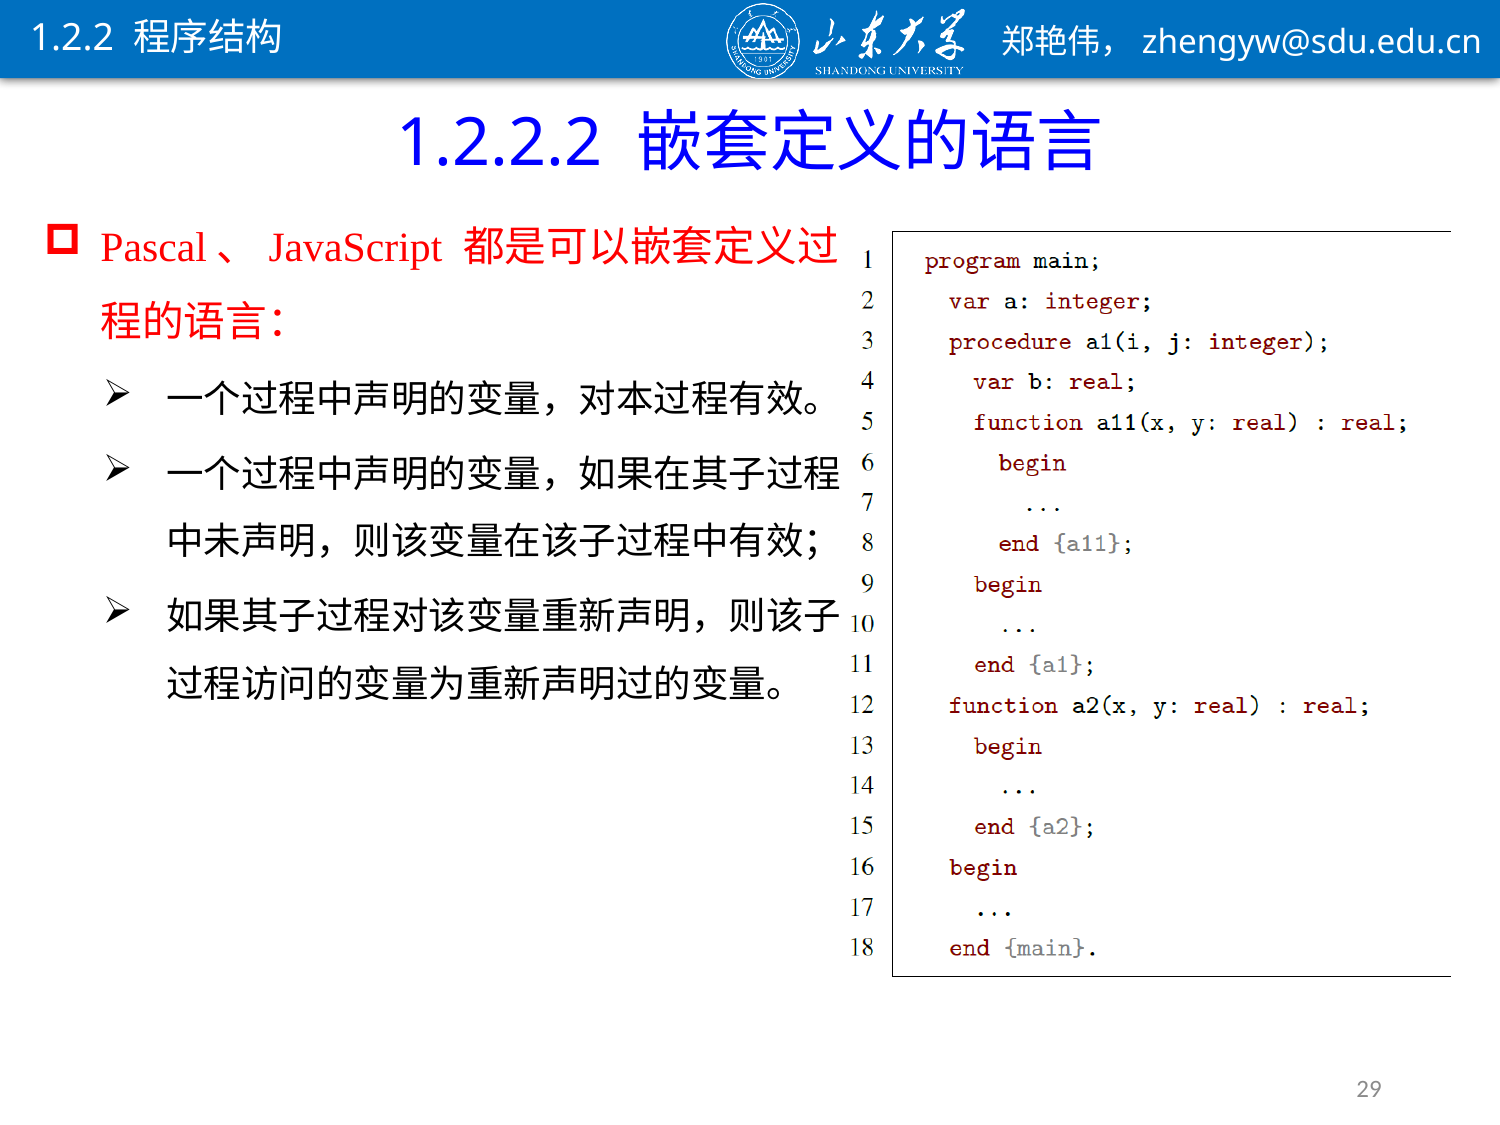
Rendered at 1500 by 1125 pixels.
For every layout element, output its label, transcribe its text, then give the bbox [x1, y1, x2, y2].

text_box 1.2.2.2 嵌套定义的语言 [0, 91, 1500, 187]
text_box 1.2.2 程序结构 [15, 5, 298, 66]
text_box Pascal、JavaScript 都是可以嵌套定义过程的语言： 一个过程中声明的变量，对本过程有效。 一个过程中声明的变量，如果在其子过程中未声明，则该变量在该子过程中有效； 如果其子过程对该变量重新声明，则该子过程访问的变量为重新声明过的变量。 [29, 187, 880, 713]
slide_number 29 [1059, 1057, 1397, 1118]
picture [844, 219, 1451, 989]
picture [726, 3, 965, 79]
